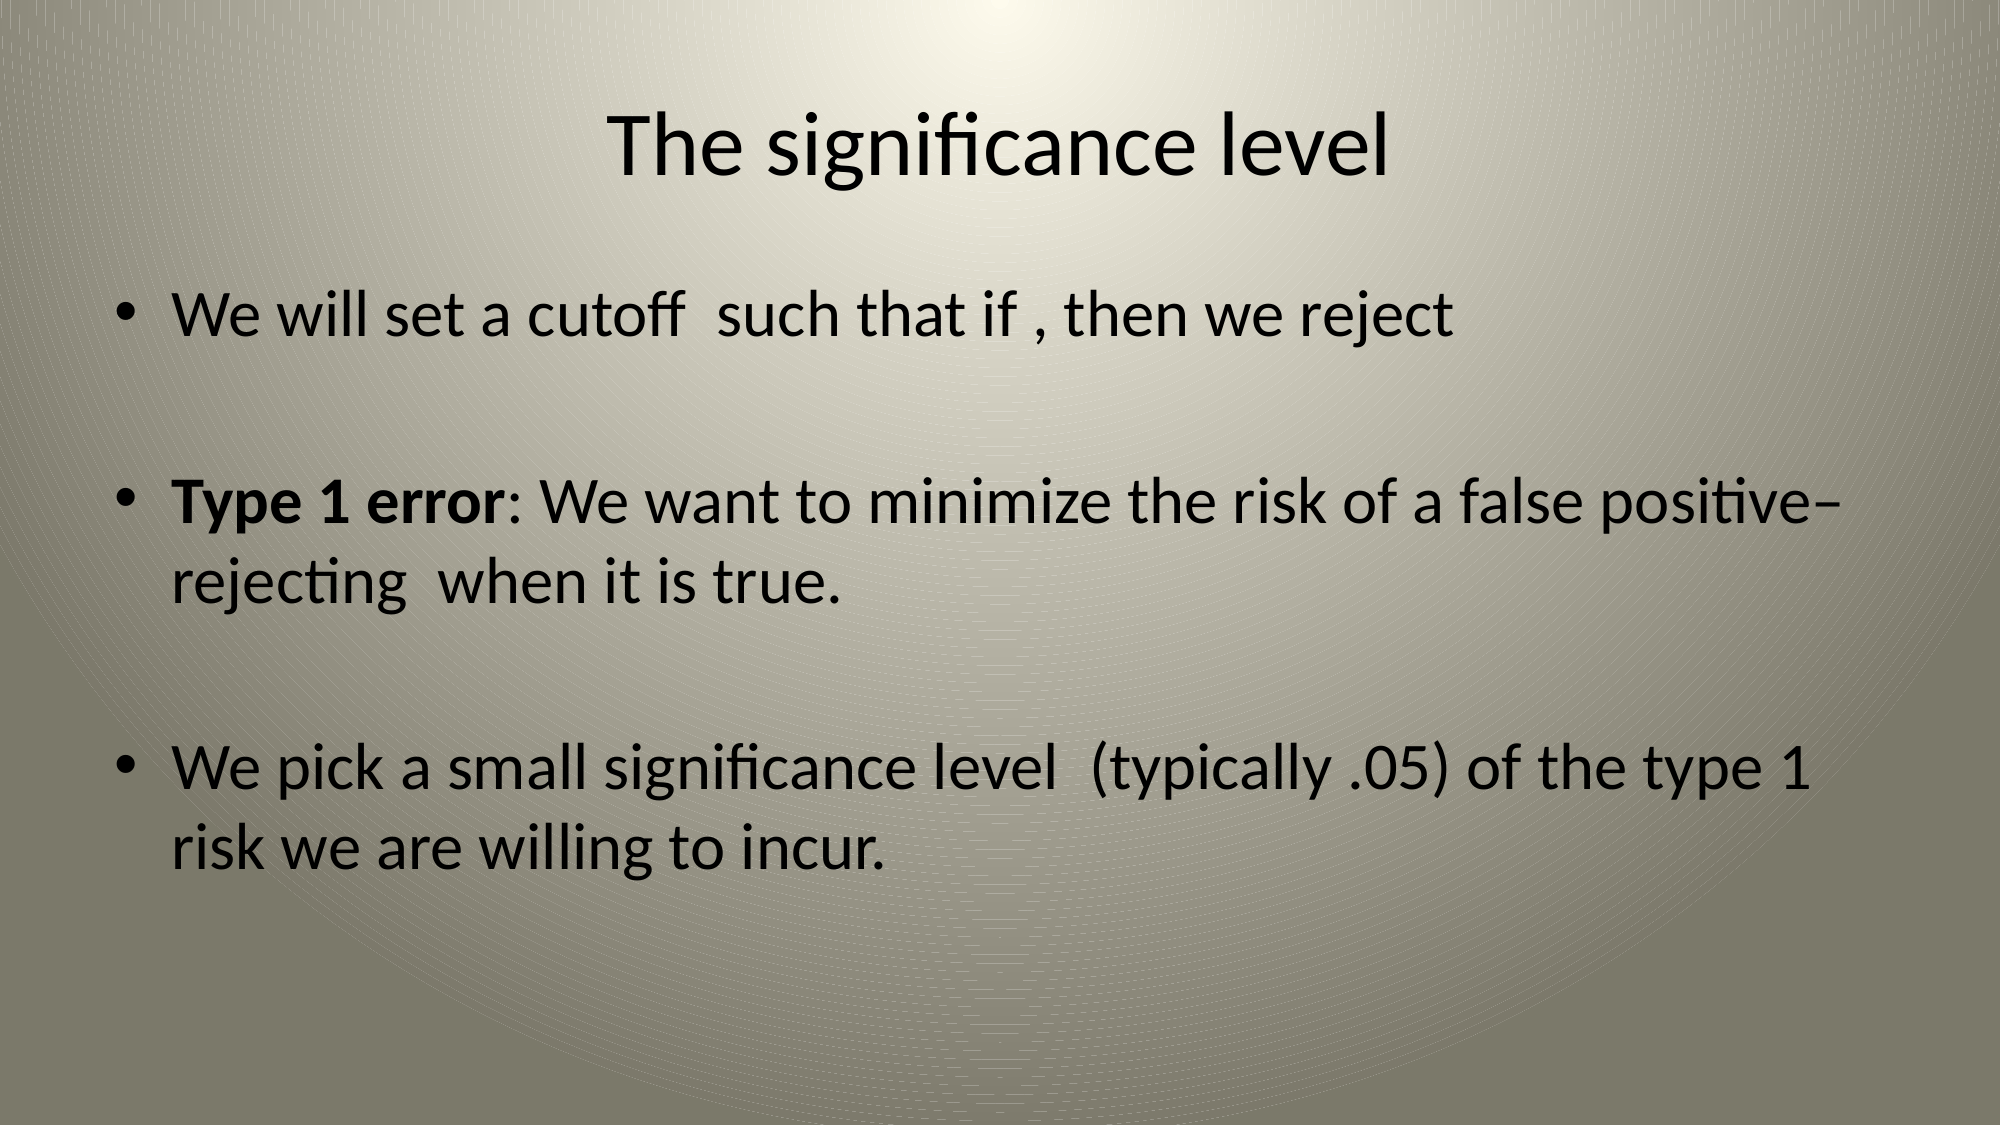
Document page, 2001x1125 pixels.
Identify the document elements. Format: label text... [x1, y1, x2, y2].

title The significance level [99, 45, 1900, 233]
